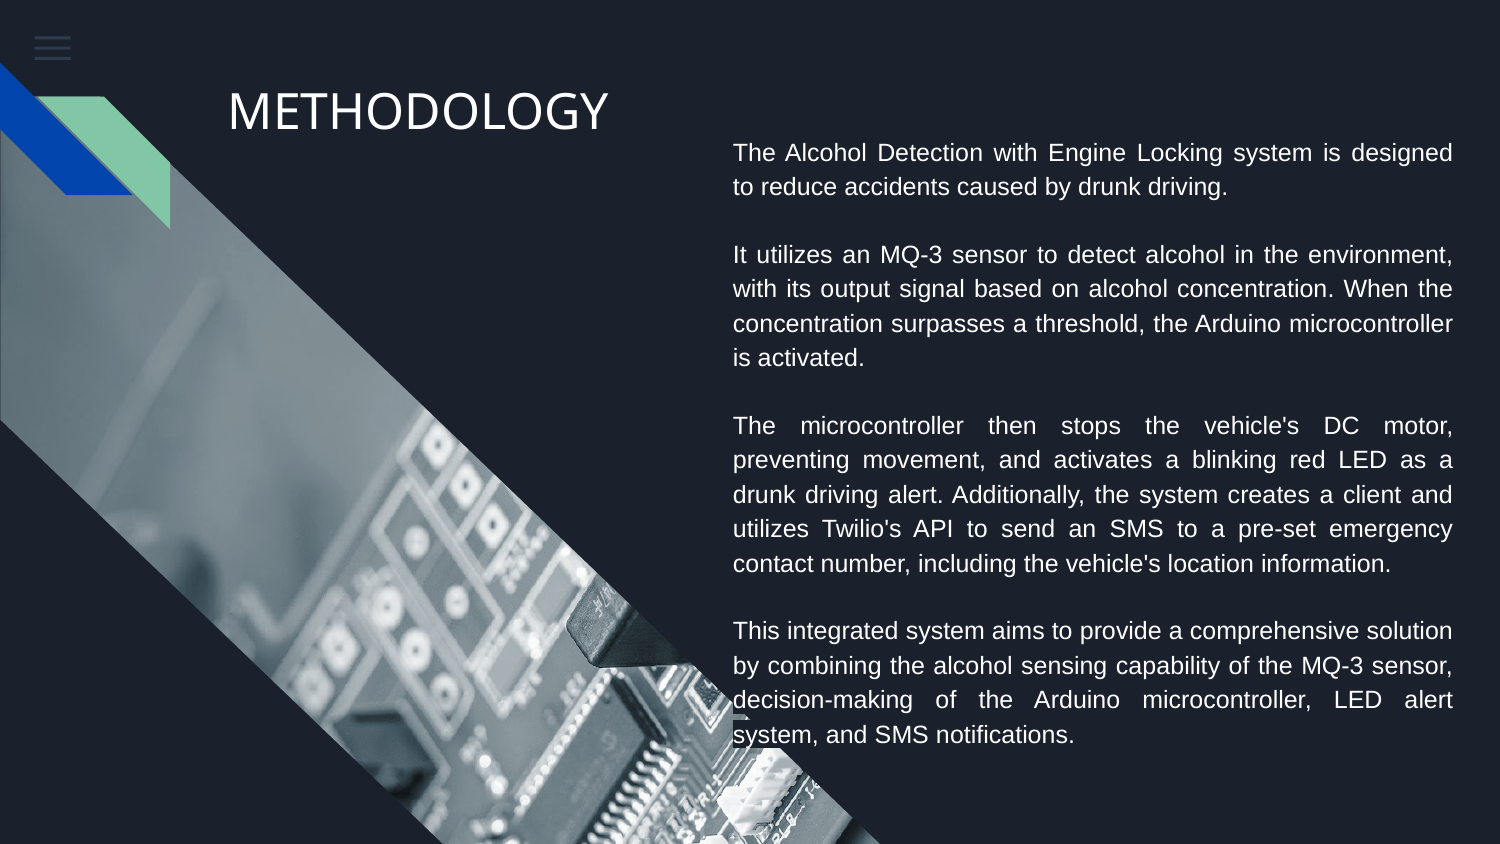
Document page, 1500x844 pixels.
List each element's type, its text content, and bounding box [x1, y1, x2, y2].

picture [0, 97, 880, 844]
list The Alcohol Detection with Engine Locking system is designed to reduce accidents caused by drunk driving. It utilizes an MQ-3 sensor to detect alcohol in the environment, with its output signal based on alcohol concentration. When the concentration surpasses a threshold, the Arduino microcontroller is activated. The microcontroller then stops the vehicle's DC motor, preventing movement, and activates a blinking red LED as a drunk driving alert. Additionally, the system creates a client and utilizes Twilio's API to send an SMS to a pre-set emergency contact number, including the vehicle's location information. This integrated system aims to provide a comprehensive solution by combining the alcohol sensing capability of the MQ-3 sensor, decision-making of the Arduino microcontroller, LED alert system, and SMS notifications. [717, 116, 1470, 774]
title METHODOLOGY [212, 64, 1368, 215]
